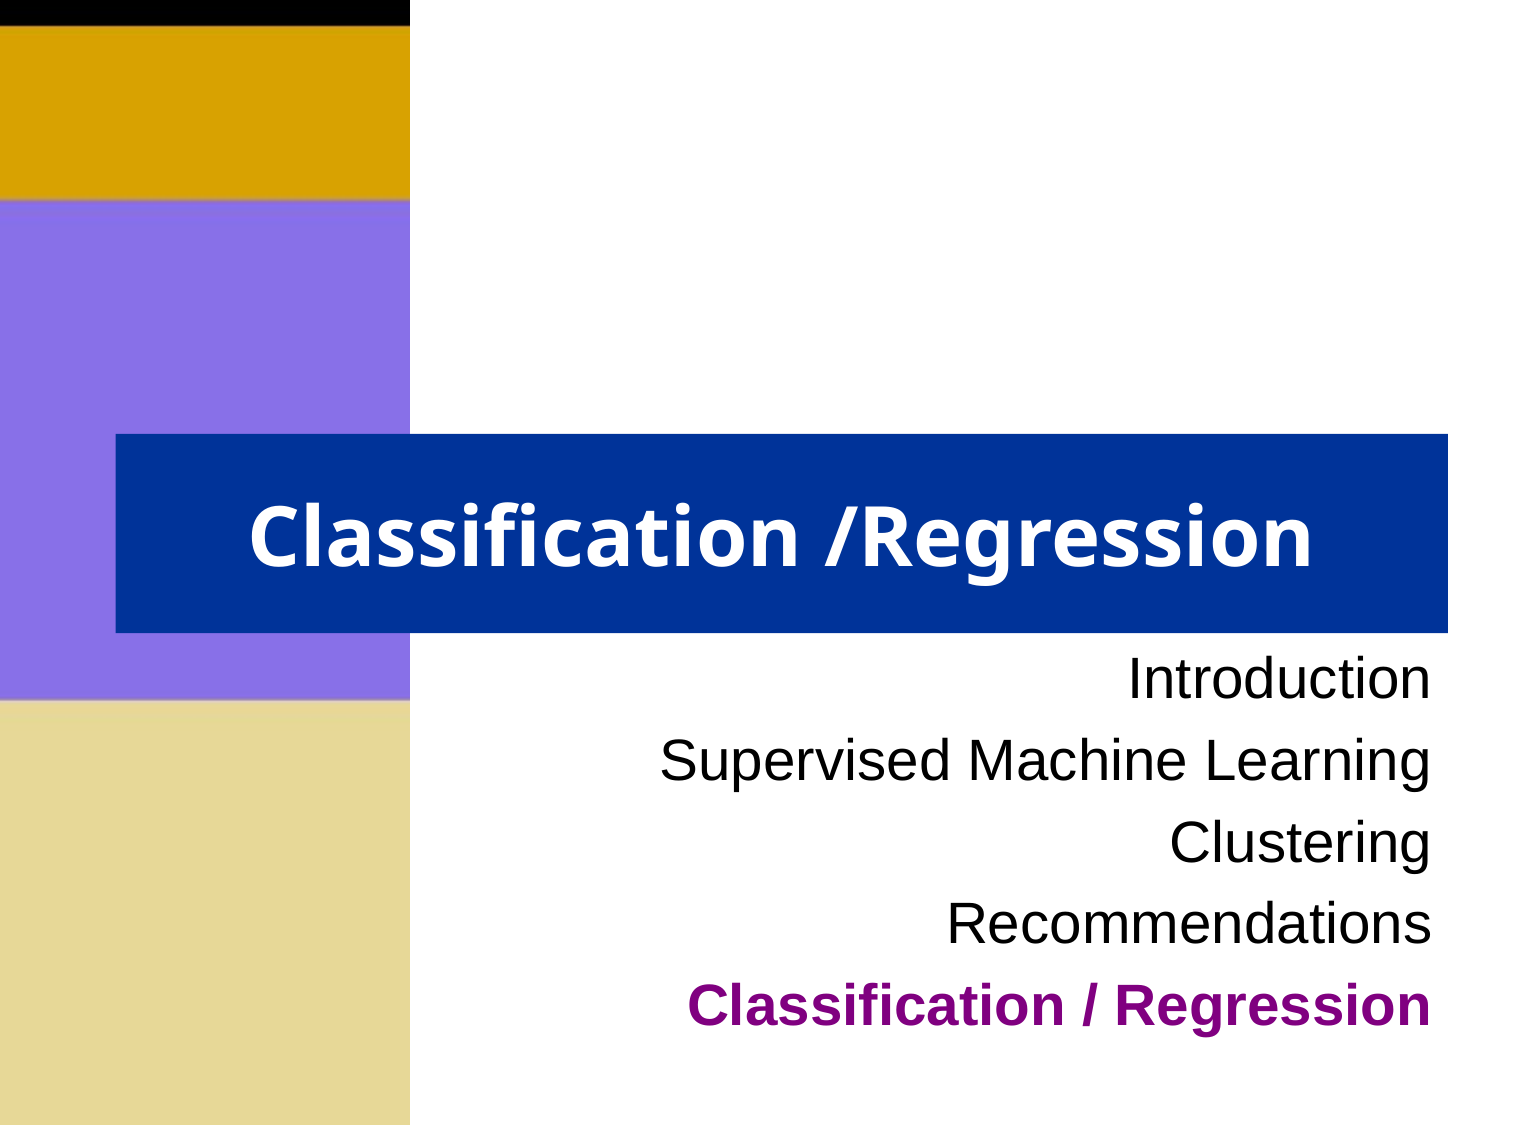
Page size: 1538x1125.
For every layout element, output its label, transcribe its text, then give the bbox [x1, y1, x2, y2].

title Classification /Regression [115, 433, 1449, 634]
picture [0, 0, 410, 1125]
subtitle Introduction Supervised Machine Learning Clustering Recommendations Classification / Regression [385, 632, 1449, 1059]
